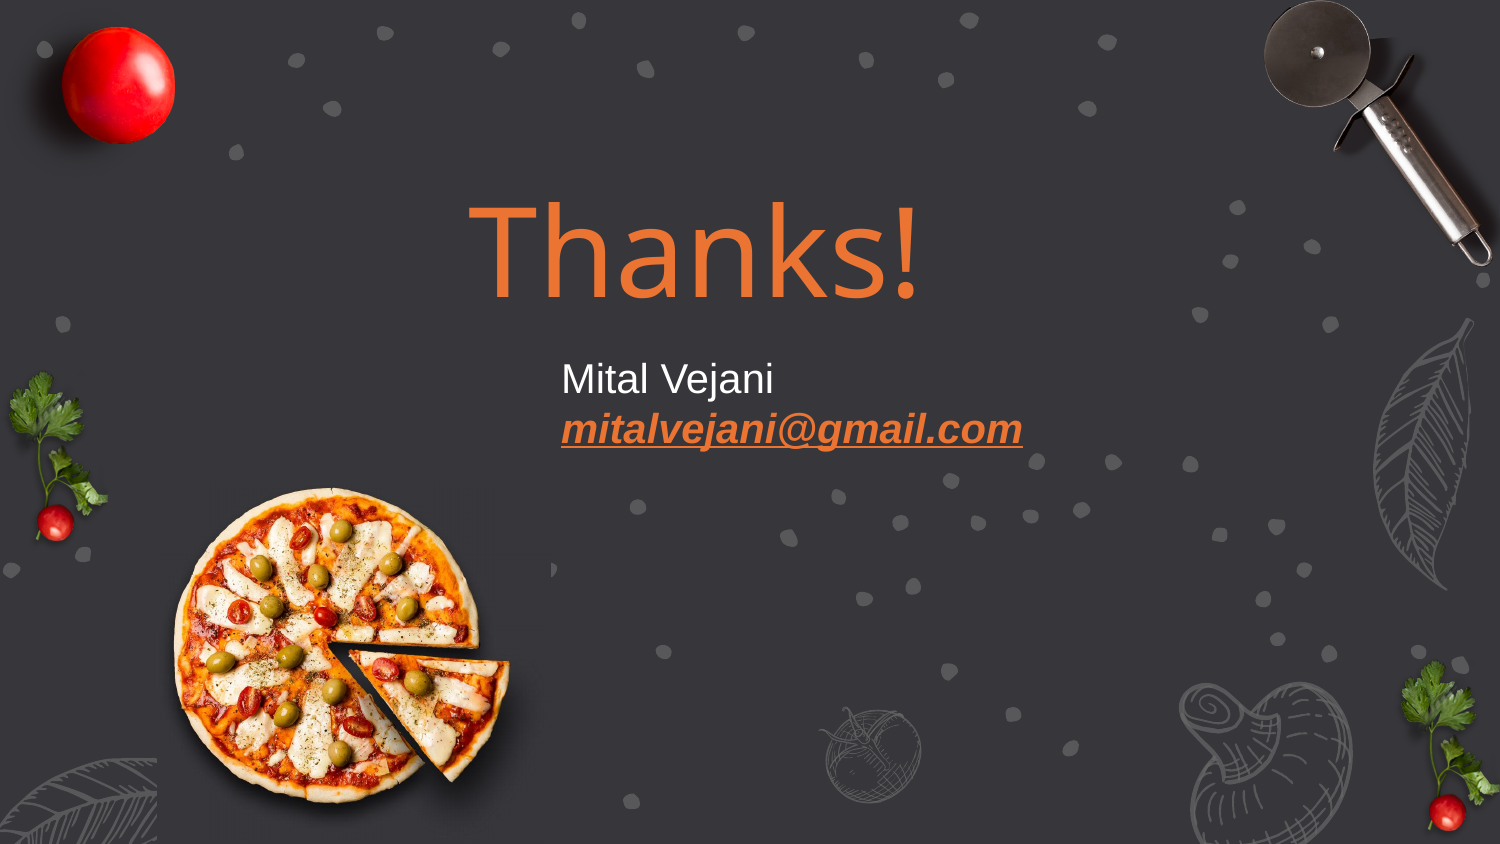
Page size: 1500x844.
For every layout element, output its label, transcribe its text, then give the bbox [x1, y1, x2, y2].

picture [0, 4, 175, 183]
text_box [1178, 681, 1354, 844]
picture [157, 483, 551, 844]
picture [1263, 0, 1500, 267]
picture [1393, 657, 1500, 842]
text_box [818, 706, 923, 804]
picture [1, 368, 108, 552]
text_box Mital Vejani mitalvejani@gmail.com [546, 344, 1261, 484]
title Thanks! [269, 177, 1123, 317]
